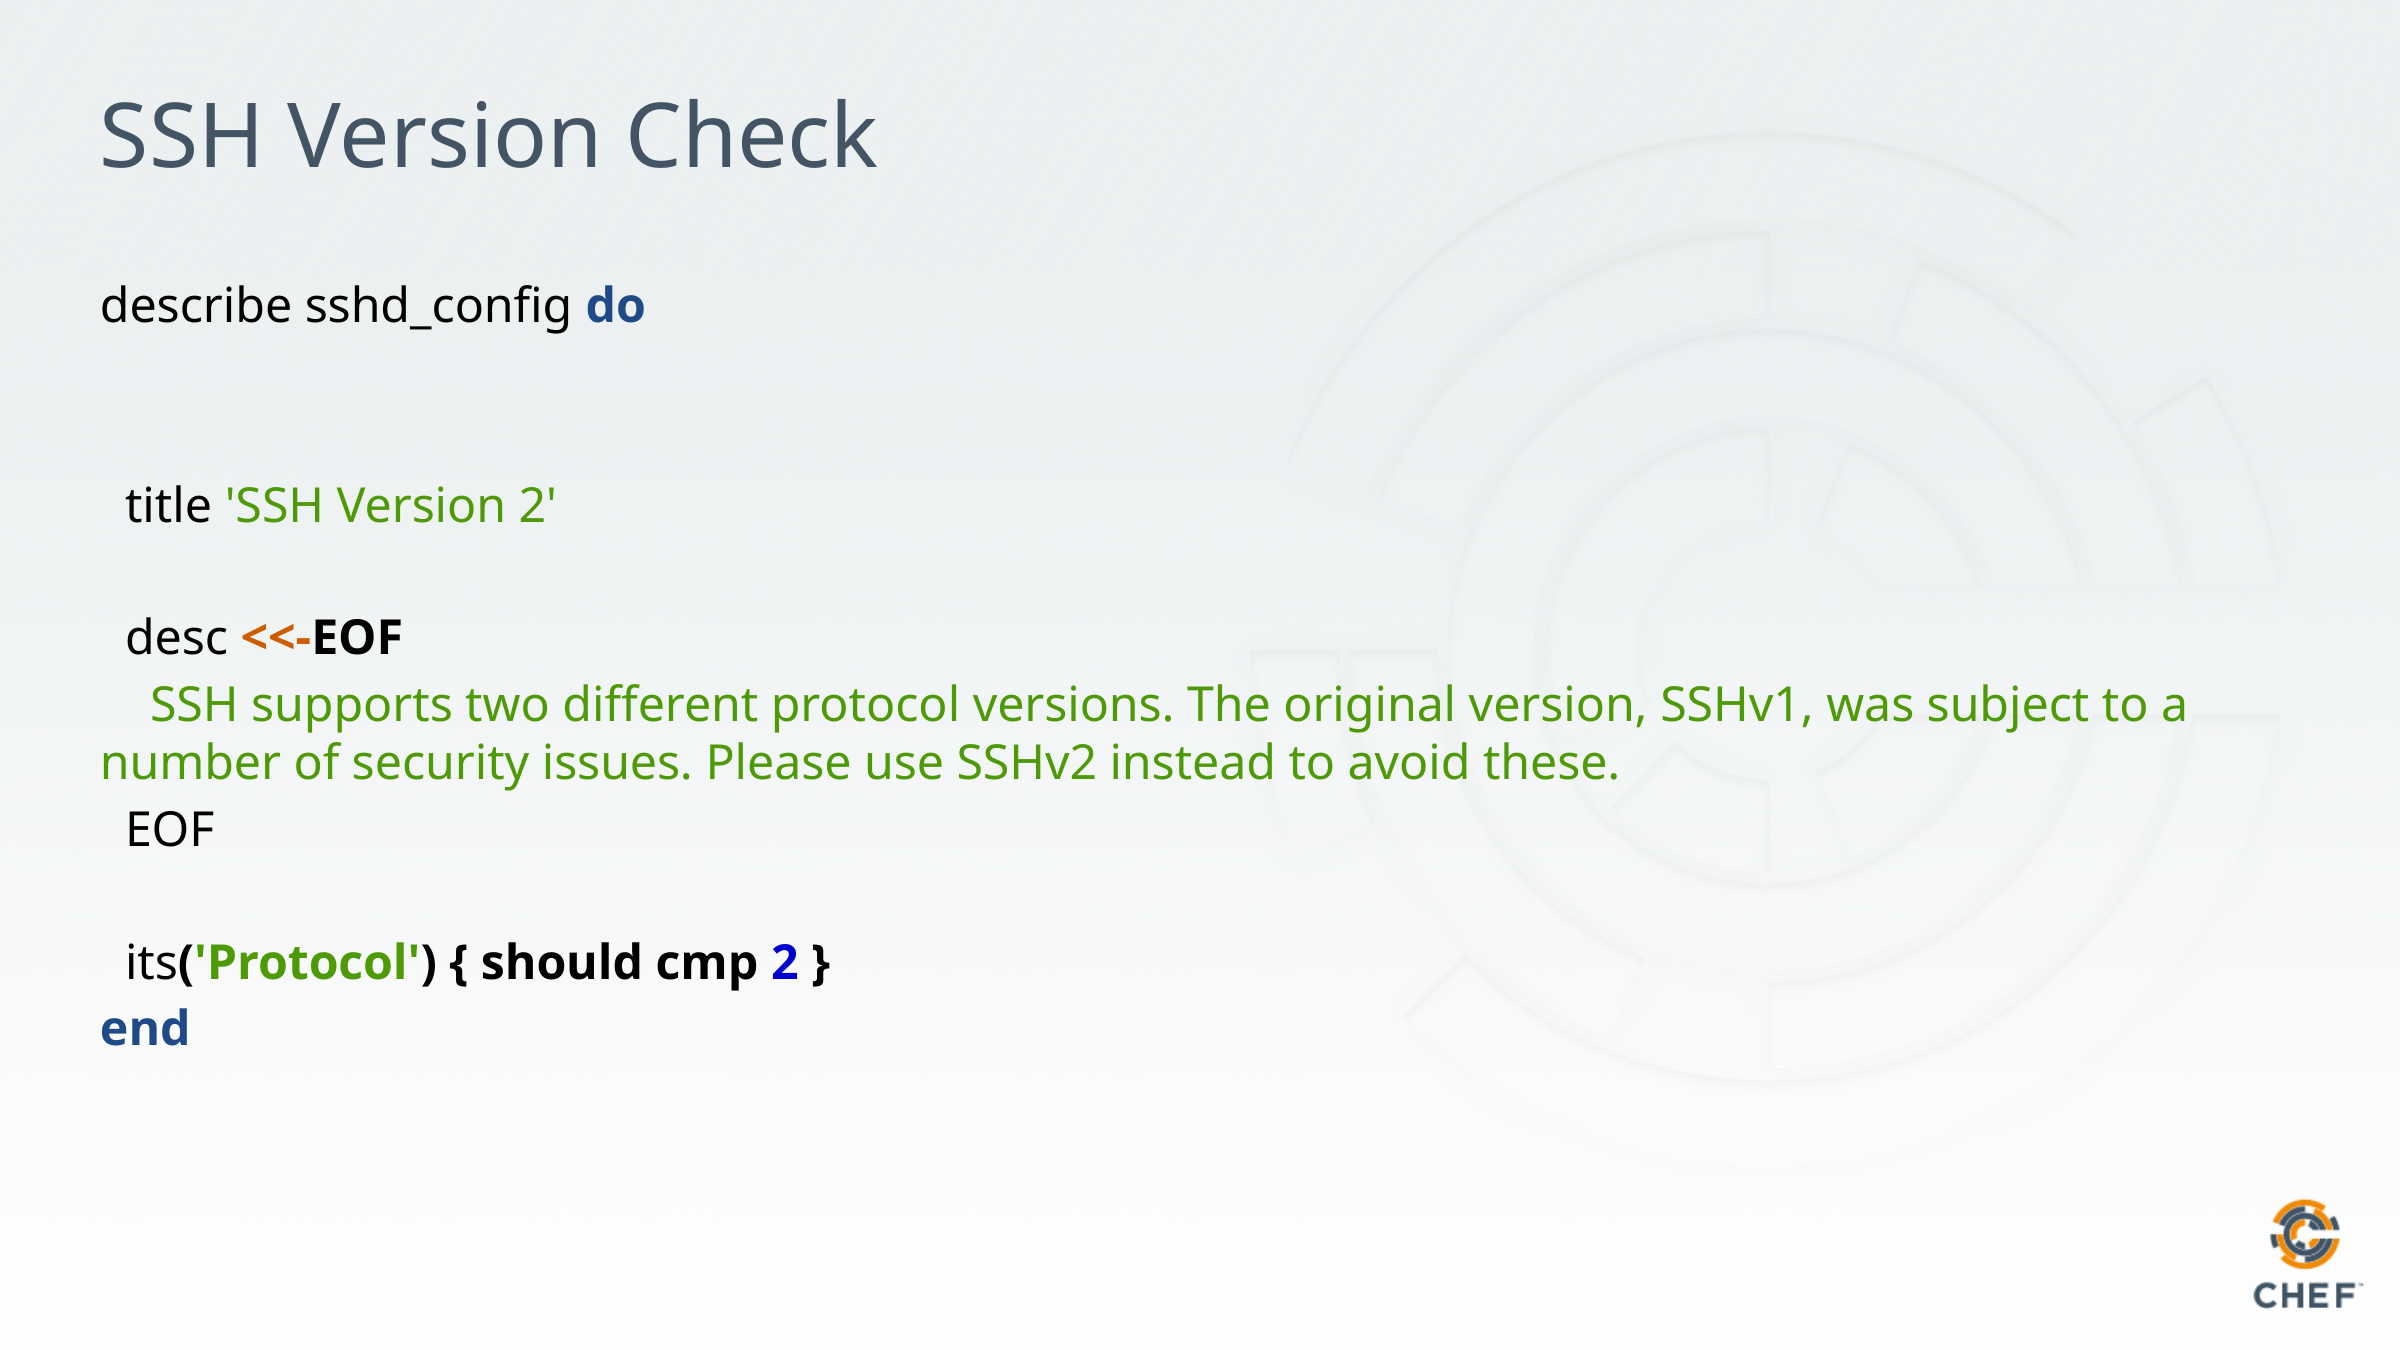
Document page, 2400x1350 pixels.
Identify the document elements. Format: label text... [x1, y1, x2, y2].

title SSH Version Check [99, 90, 2300, 190]
picture [0, 0, 2400, 1350]
list describe sshd_config do title 'SSH Version 2' desc <<-EOF SSH supports two different protocol versions. The original version, SSHv1, was subject to a number of security issues. Please use SSHv2 instead to avoid these. EOF its('Protocol') { should cmp 2 } end [99, 274, 2300, 1064]
